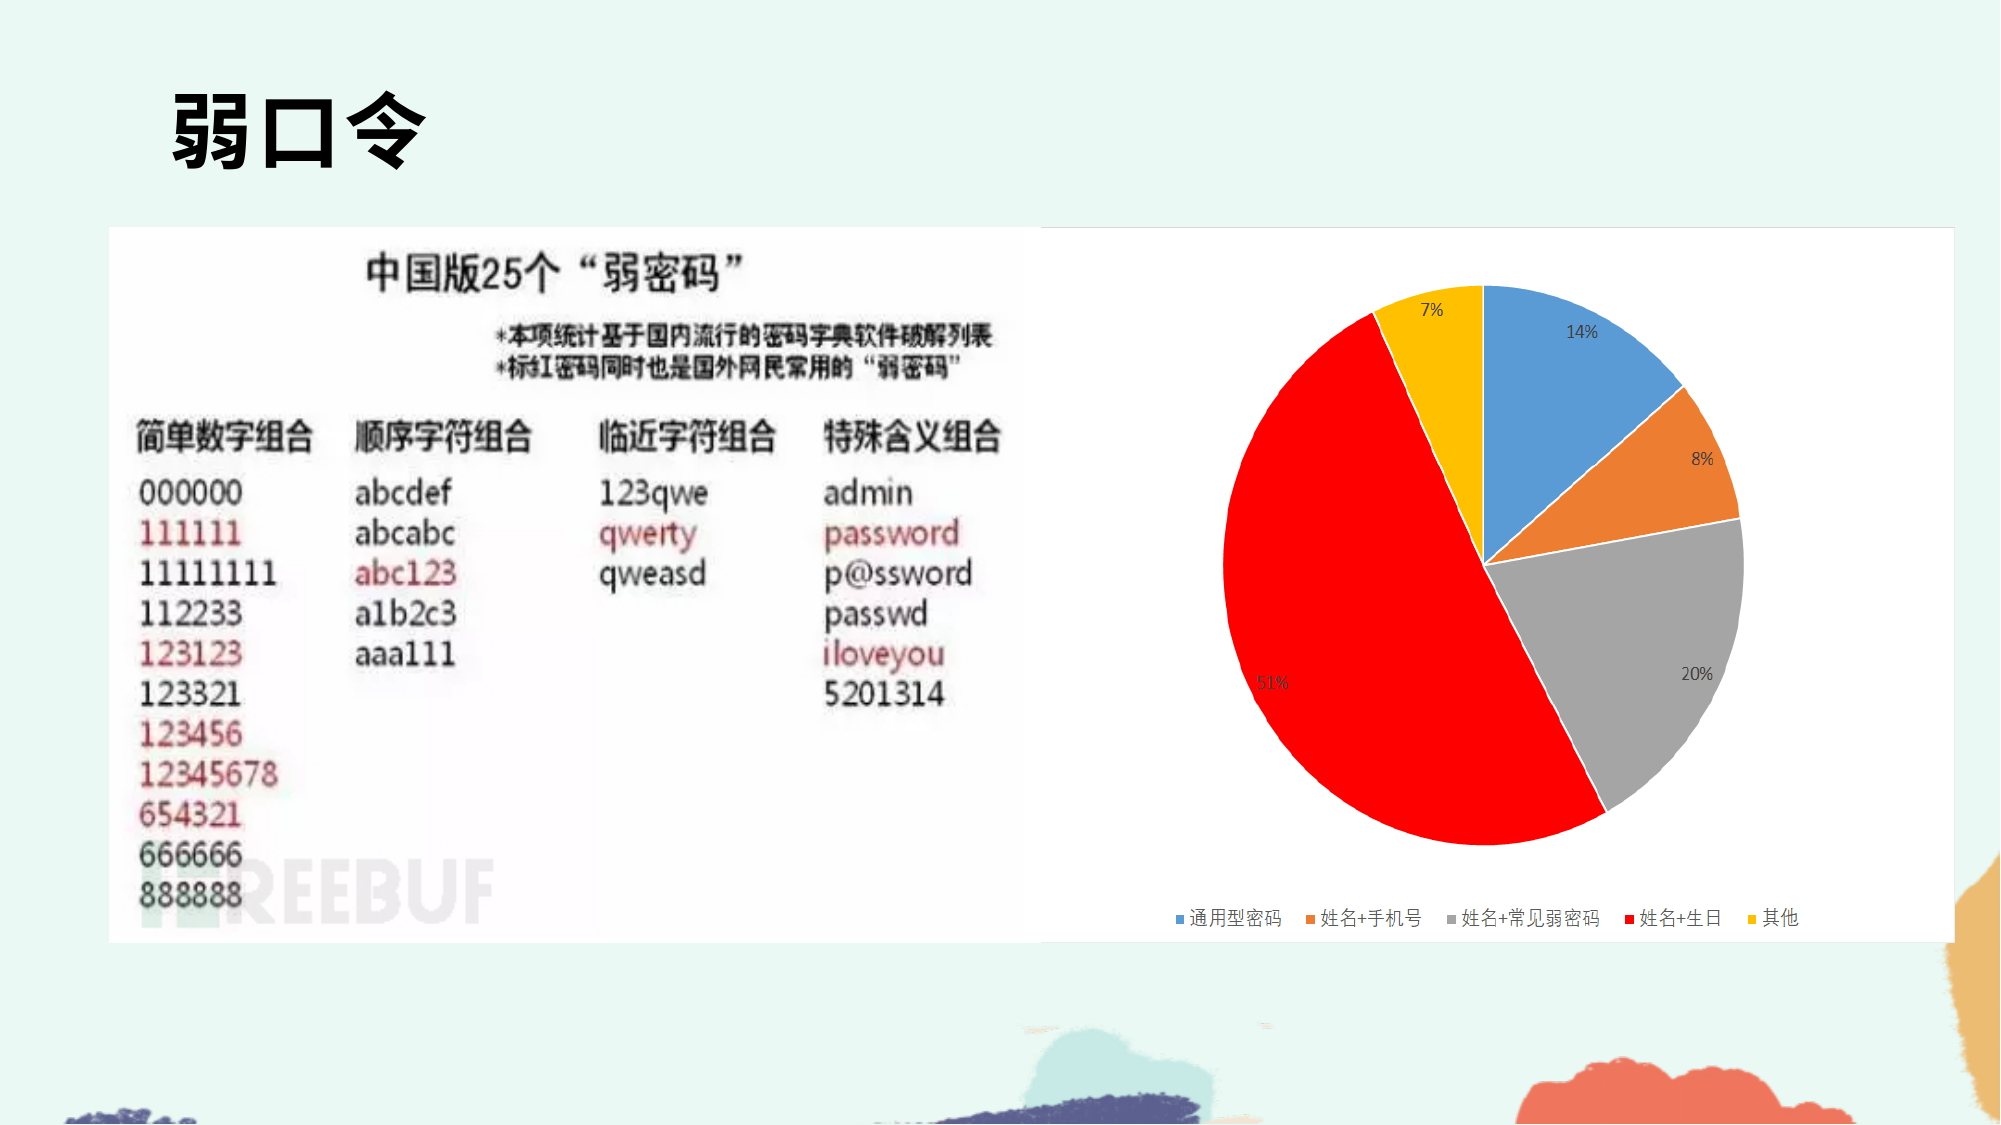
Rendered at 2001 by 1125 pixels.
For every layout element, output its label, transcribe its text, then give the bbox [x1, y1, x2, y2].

title 弱口令 [109, 72, 1891, 203]
picture [6, 227, 2000, 1124]
